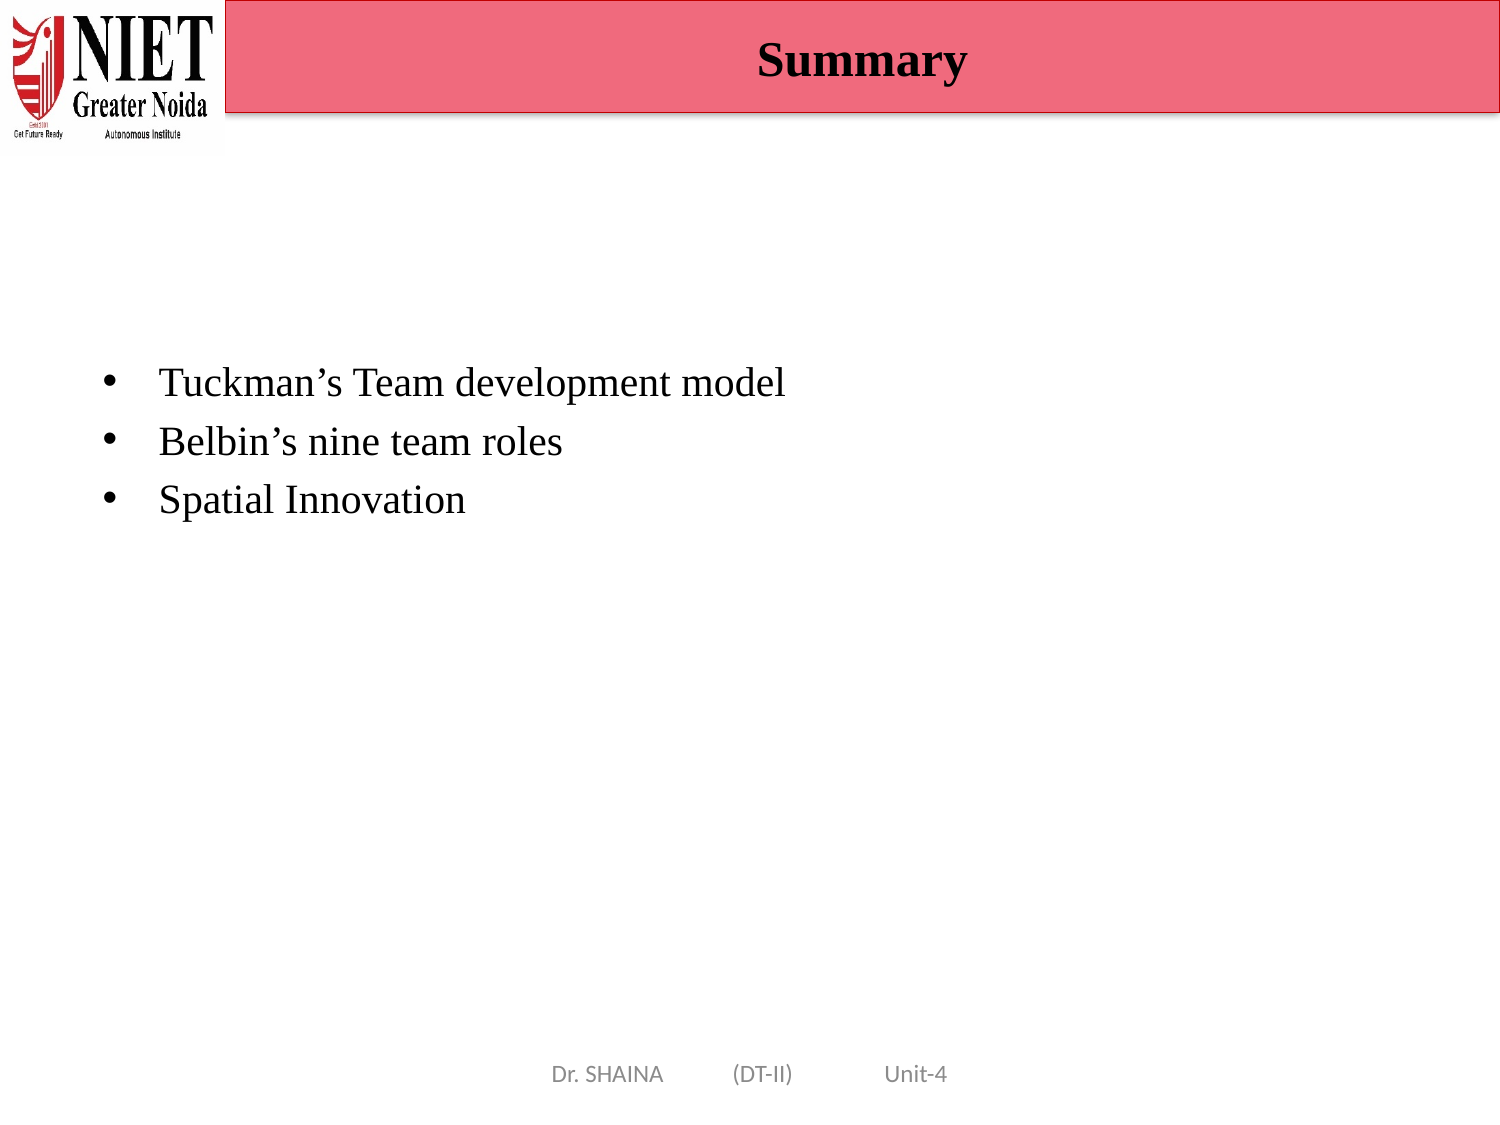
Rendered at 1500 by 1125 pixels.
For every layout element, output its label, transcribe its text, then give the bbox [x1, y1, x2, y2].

footer Dr. SHAINA (DT-II) Unit-4 [512, 1042, 988, 1103]
picture [0, 0, 226, 156]
text_box Summary [226, 0, 1500, 113]
list Tuckman’s Team development model Belbin’s nine team roles Spatial Innovation [87, 187, 1438, 1000]
